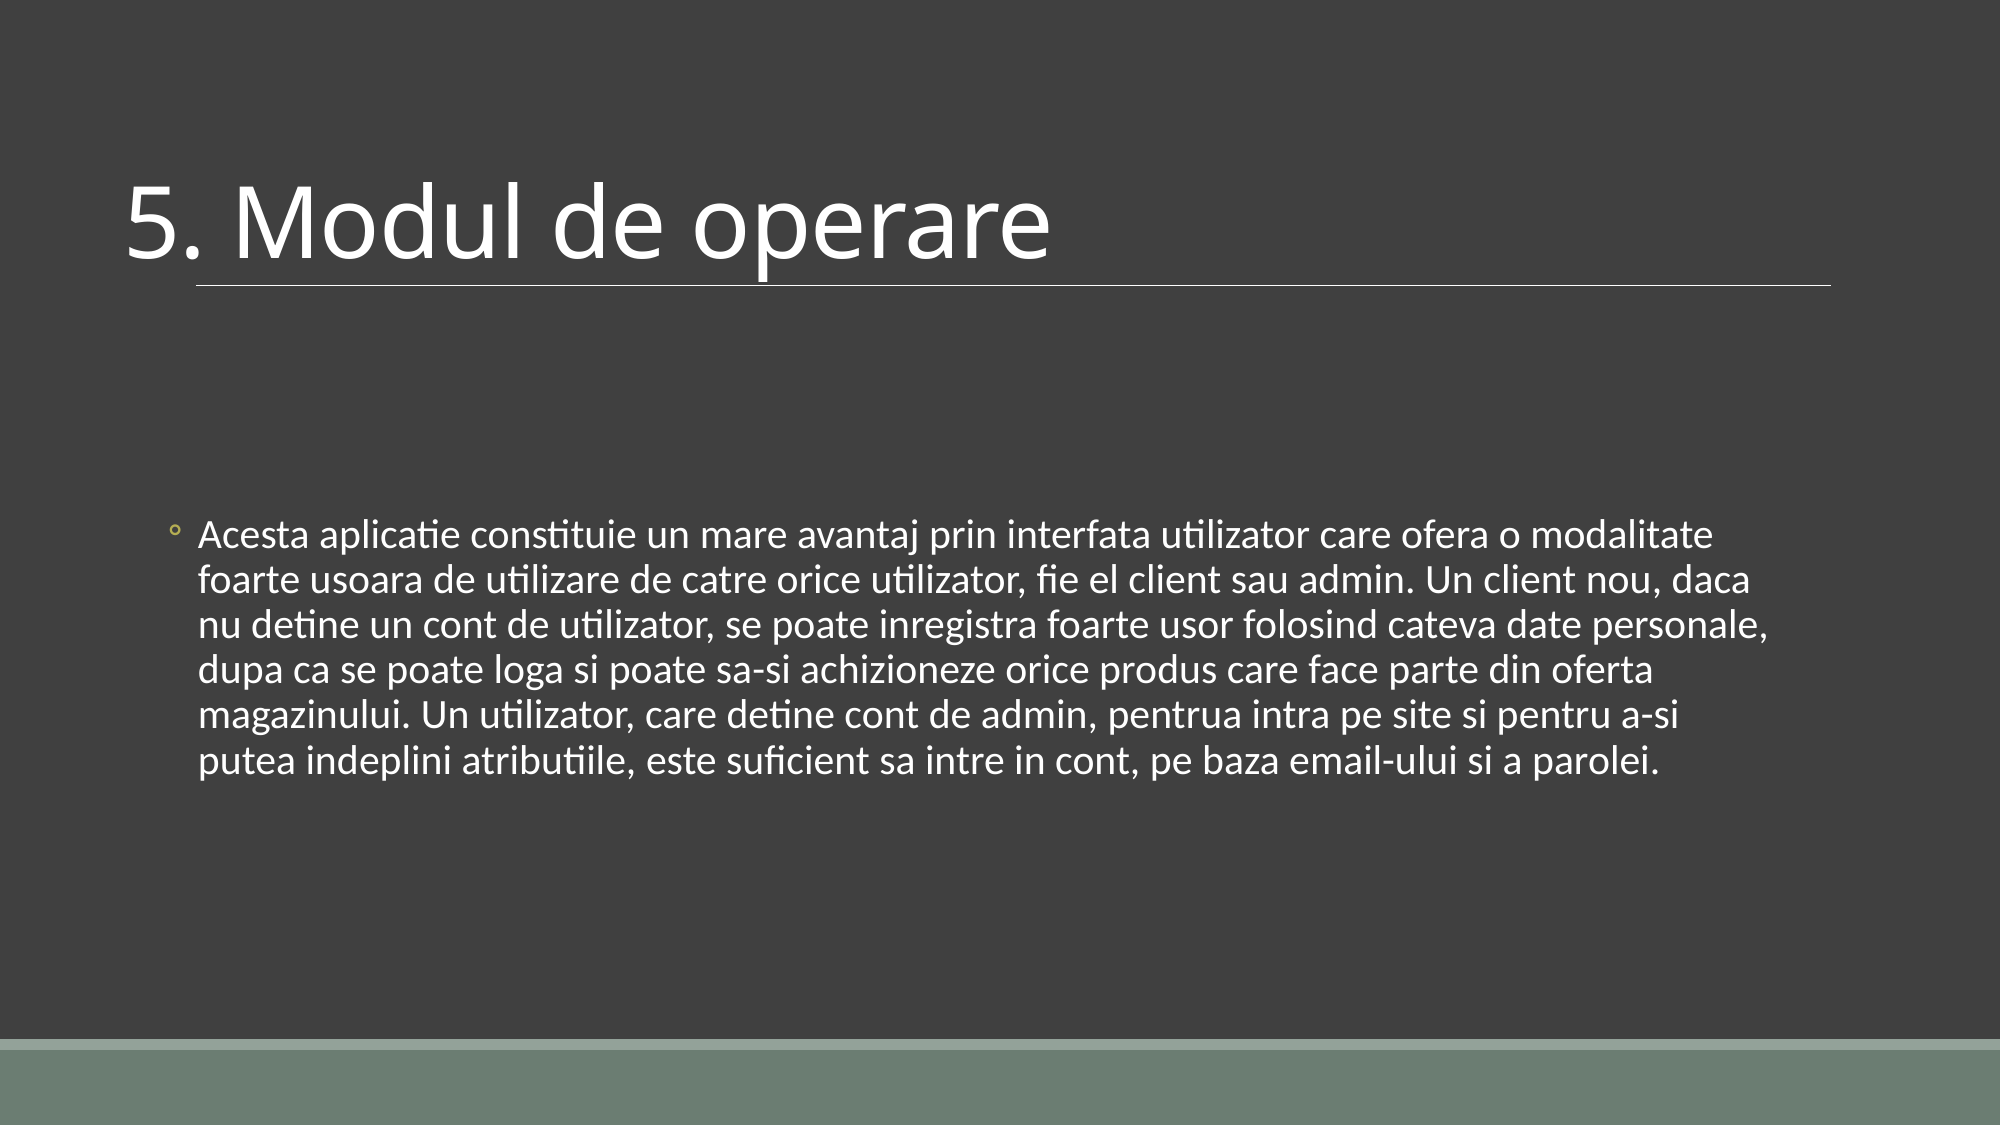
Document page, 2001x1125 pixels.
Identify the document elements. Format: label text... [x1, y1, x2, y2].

title 5. Modul de operare [108, 153, 1652, 287]
list Acesta aplicatie constituie un mare avantaj prin interfata utilizator care ofera o modalitate foarte usoara de utilizare de catre orice utilizator, fie el client sau admin. Un client nou, daca nu detine un cont de utilizator, se poate inregistra foarte usor folosind cateva date personale, dupa ca se poate loga si poate sa-si achizioneze orice produs care face parte din oferta magazinului. Un utilizator, care detine cont de admin, pentrua intra pe site si pentru a-si putea indeplini atributiile, este suficient sa intre in cont, pe baza email-ului si a parolei. [134, 505, 1779, 1025]
